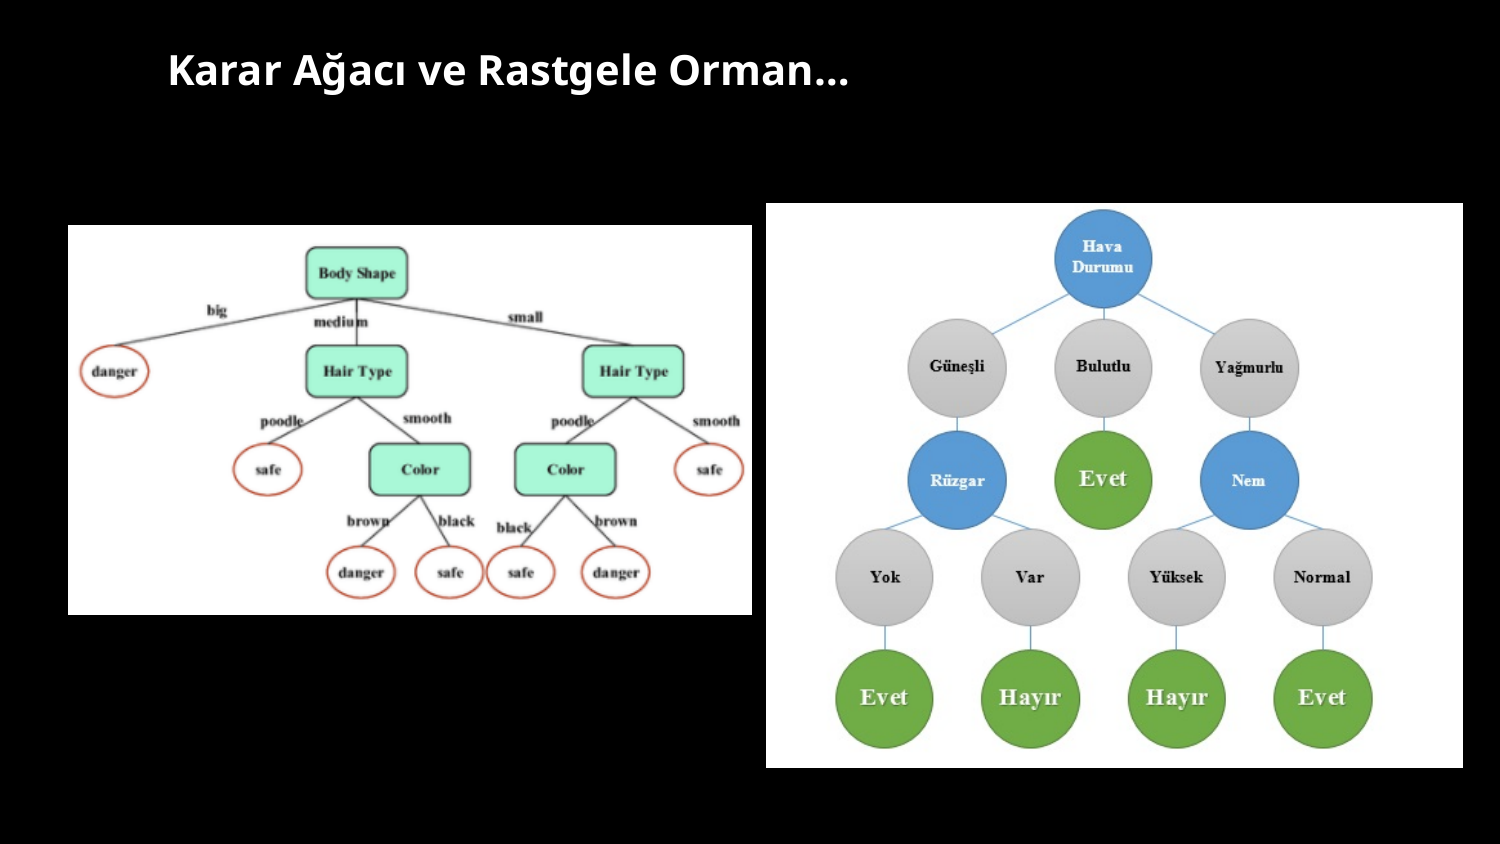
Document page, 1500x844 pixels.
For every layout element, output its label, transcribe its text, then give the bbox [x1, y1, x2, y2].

picture [68, 225, 752, 615]
title Karar Ağacı ve Rastgele Orman… [152, 0, 1338, 144]
picture [766, 203, 1463, 768]
text_box [68, 201, 1461, 799]
